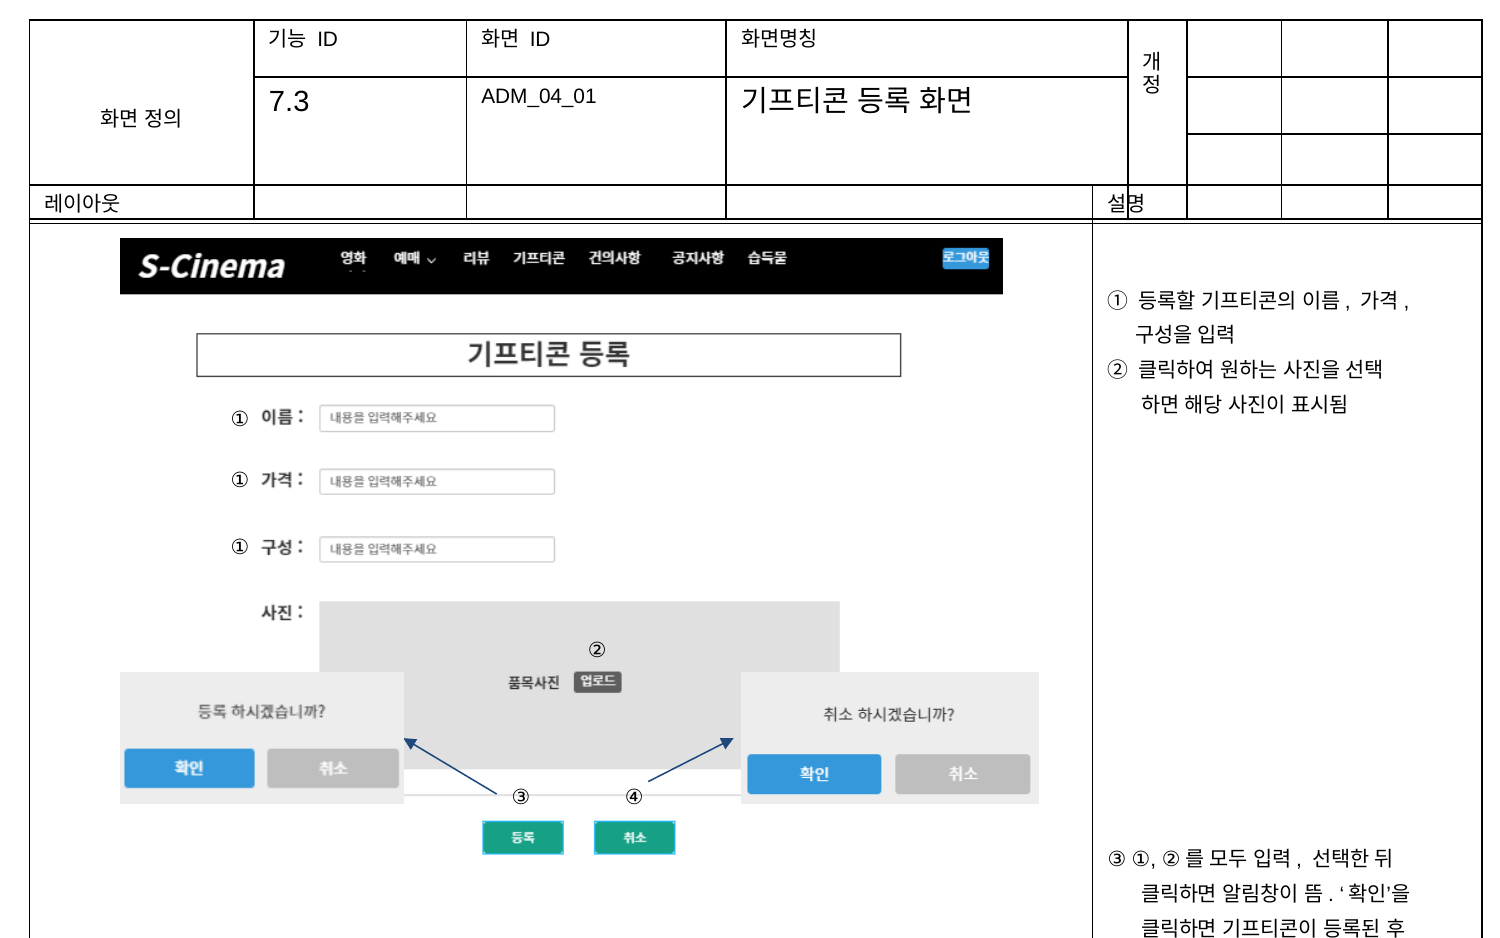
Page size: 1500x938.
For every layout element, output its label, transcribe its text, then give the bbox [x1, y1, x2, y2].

table_header 기능 ID [255, 21, 466, 76]
table_cell ADM_04_01 [467, 78, 725, 184]
table_cell [1282, 78, 1387, 133]
table_cell [30, 224, 1092, 938]
table_cell [1188, 135, 1281, 184]
table_cell [1188, 78, 1281, 133]
table_cell [1389, 135, 1481, 184]
table_header 레이아웃 [30, 186, 1092, 223]
table_header 화면 ID [467, 21, 725, 76]
picture [120, 237, 1039, 871]
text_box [407, 737, 497, 795]
table_header [1389, 21, 1481, 76]
table_header 화면 정의 [30, 21, 253, 184]
table_cell ① 등록할 기프티콘의 이름, 가격, 구성을 입력 ② 클릭하여 원하는 사진을 선택 하면 해당 사진이 표시됨 ③ ①, ②를 모두 입력, 선택한 뒤 클릭하면 알림창이 뜸. ‘확인’을 클릭하면 기프티콘이 등록된 후 기프티콘 조회 화면(ALL_06_01) 으로 이동하고, ‘취소’를 누르면 알림창이 사라짐 ④ 누르면 알림창이 뜸. ‘확인’을 누르면 등록이 취소되고 기프티콘 조회 화면(ALL_06_01) 으로 이동하고, ‘취소’를 누르면 알림창이 사라짐 [1093, 224, 1481, 938]
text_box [647, 737, 734, 782]
table_header 개정 [1129, 21, 1186, 184]
table_header 설명 [1093, 186, 1481, 223]
table_cell 7.3 [255, 78, 466, 184]
table_header 화면명칭 [727, 21, 1127, 76]
table_cell 기프티콘 등록 화면 [727, 78, 1127, 184]
table_cell [1282, 135, 1387, 184]
table_header [1188, 21, 1281, 76]
table_cell [1389, 78, 1481, 133]
table_header [1282, 21, 1387, 76]
